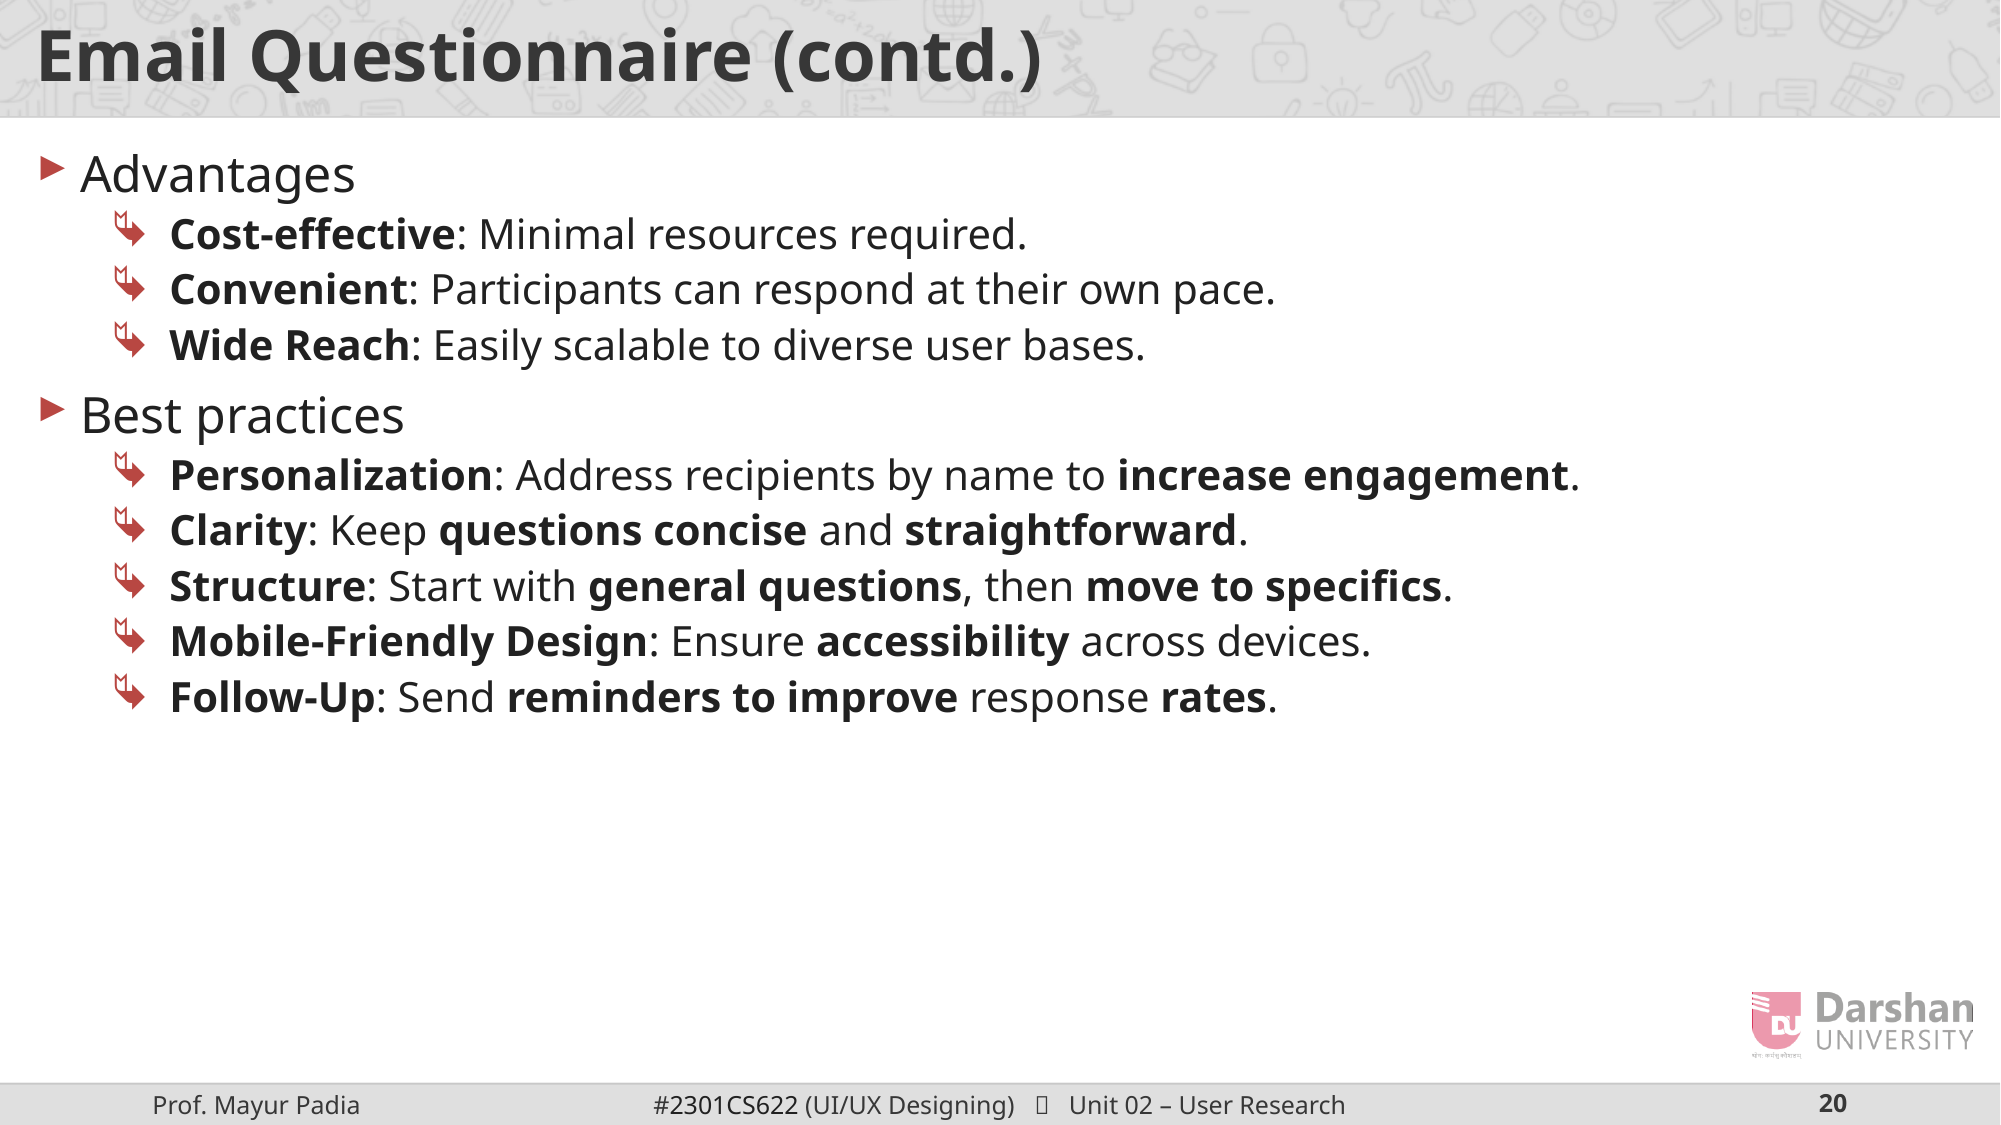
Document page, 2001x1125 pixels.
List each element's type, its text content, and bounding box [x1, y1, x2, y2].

list Advantages Cost-effective: Minimal resources required. Convenient: Participants can respond at their own pace. Wide Reach: Easily scalable to diverse user bases. Best practices Personalization: Address recipients by name to increase engagement. Clarity: Keep questions concise and straightforward. Structure: Start with general questions, then move to specifics. Mobile-Friendly Design: Ensure accessibility across devices. Follow-Up: Send reminders to improve response rates. [21, 141, 1979, 1059]
title Email Questionnaire (contd.) [0, 0, 2000, 117]
